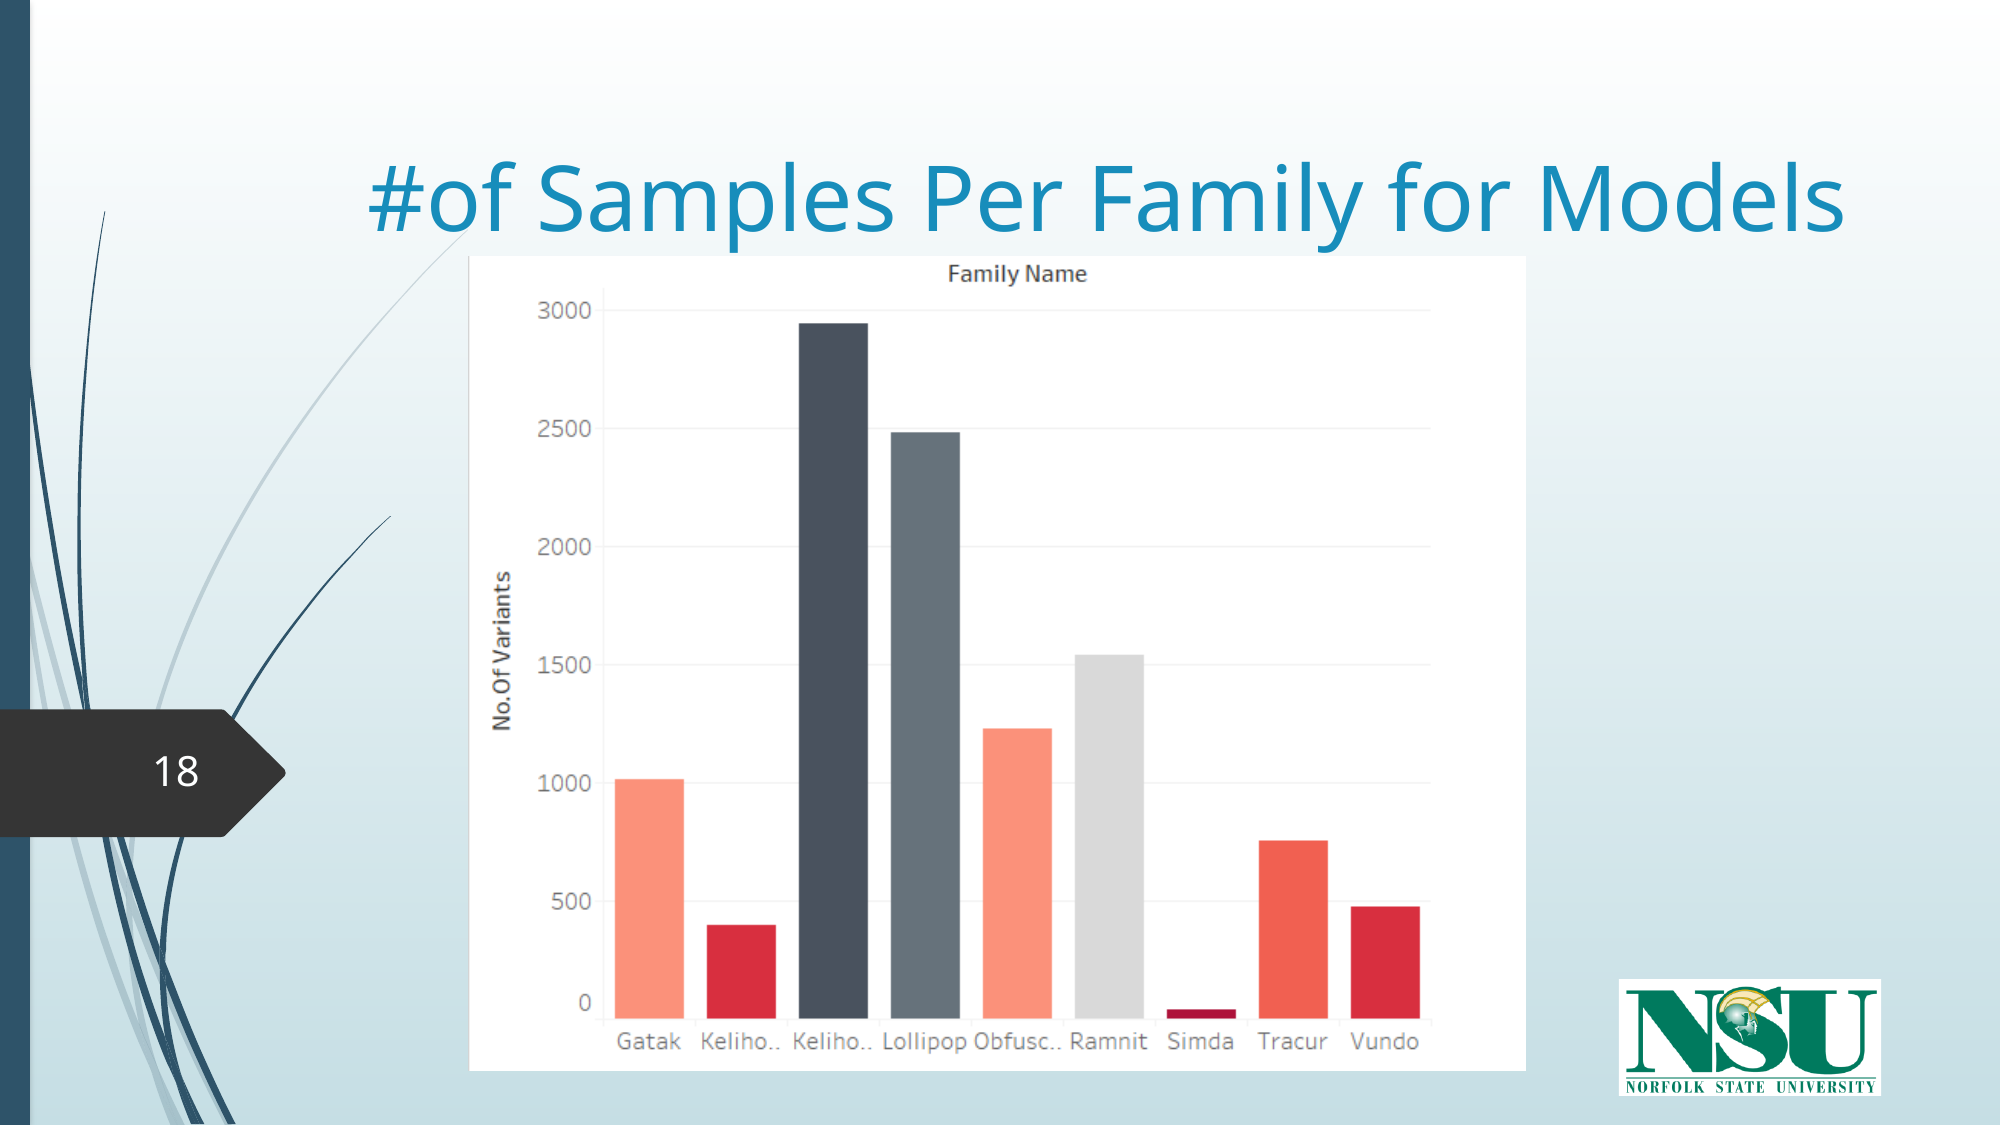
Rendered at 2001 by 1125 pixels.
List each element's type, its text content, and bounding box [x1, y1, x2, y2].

slide_number 18 [87, 743, 216, 803]
title #of Samples Per Family for Models [348, 26, 1868, 257]
picture [1618, 979, 1882, 1096]
picture [468, 256, 1526, 1071]
